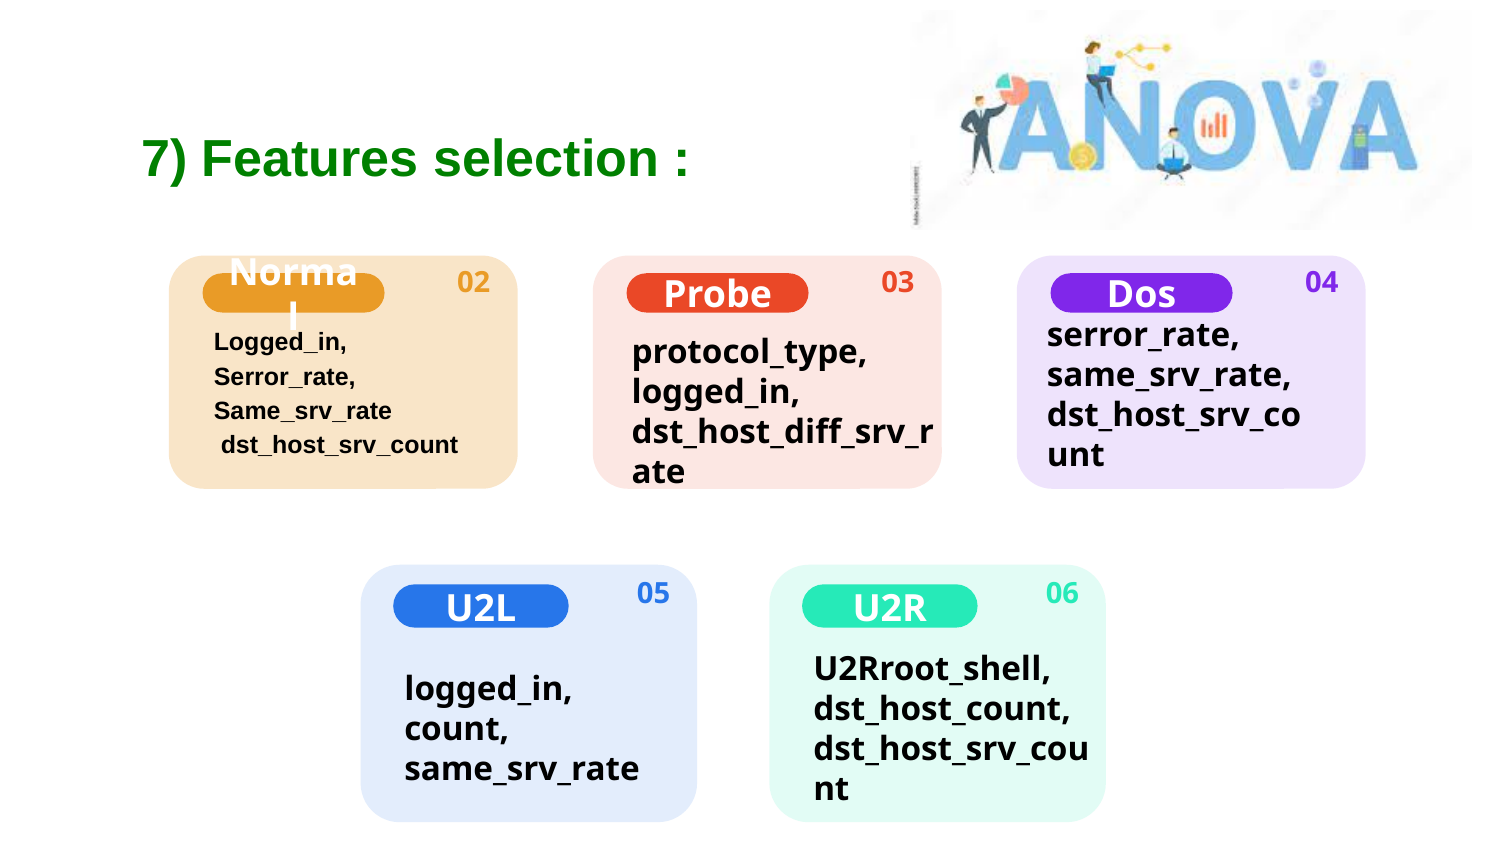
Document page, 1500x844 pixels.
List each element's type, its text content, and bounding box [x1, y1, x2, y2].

text_box [360, 567, 698, 823]
text_box [592, 260, 942, 489]
text_box [1016, 267, 1366, 489]
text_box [198, 255, 506, 451]
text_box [1031, 255, 1354, 434]
text_box [769, 567, 1106, 823]
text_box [798, 564, 1112, 772]
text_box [616, 255, 954, 451]
text_box [168, 256, 518, 489]
picture [910, 10, 1472, 230]
text_box 7) Features selection : [126, 109, 905, 165]
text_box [389, 564, 686, 772]
